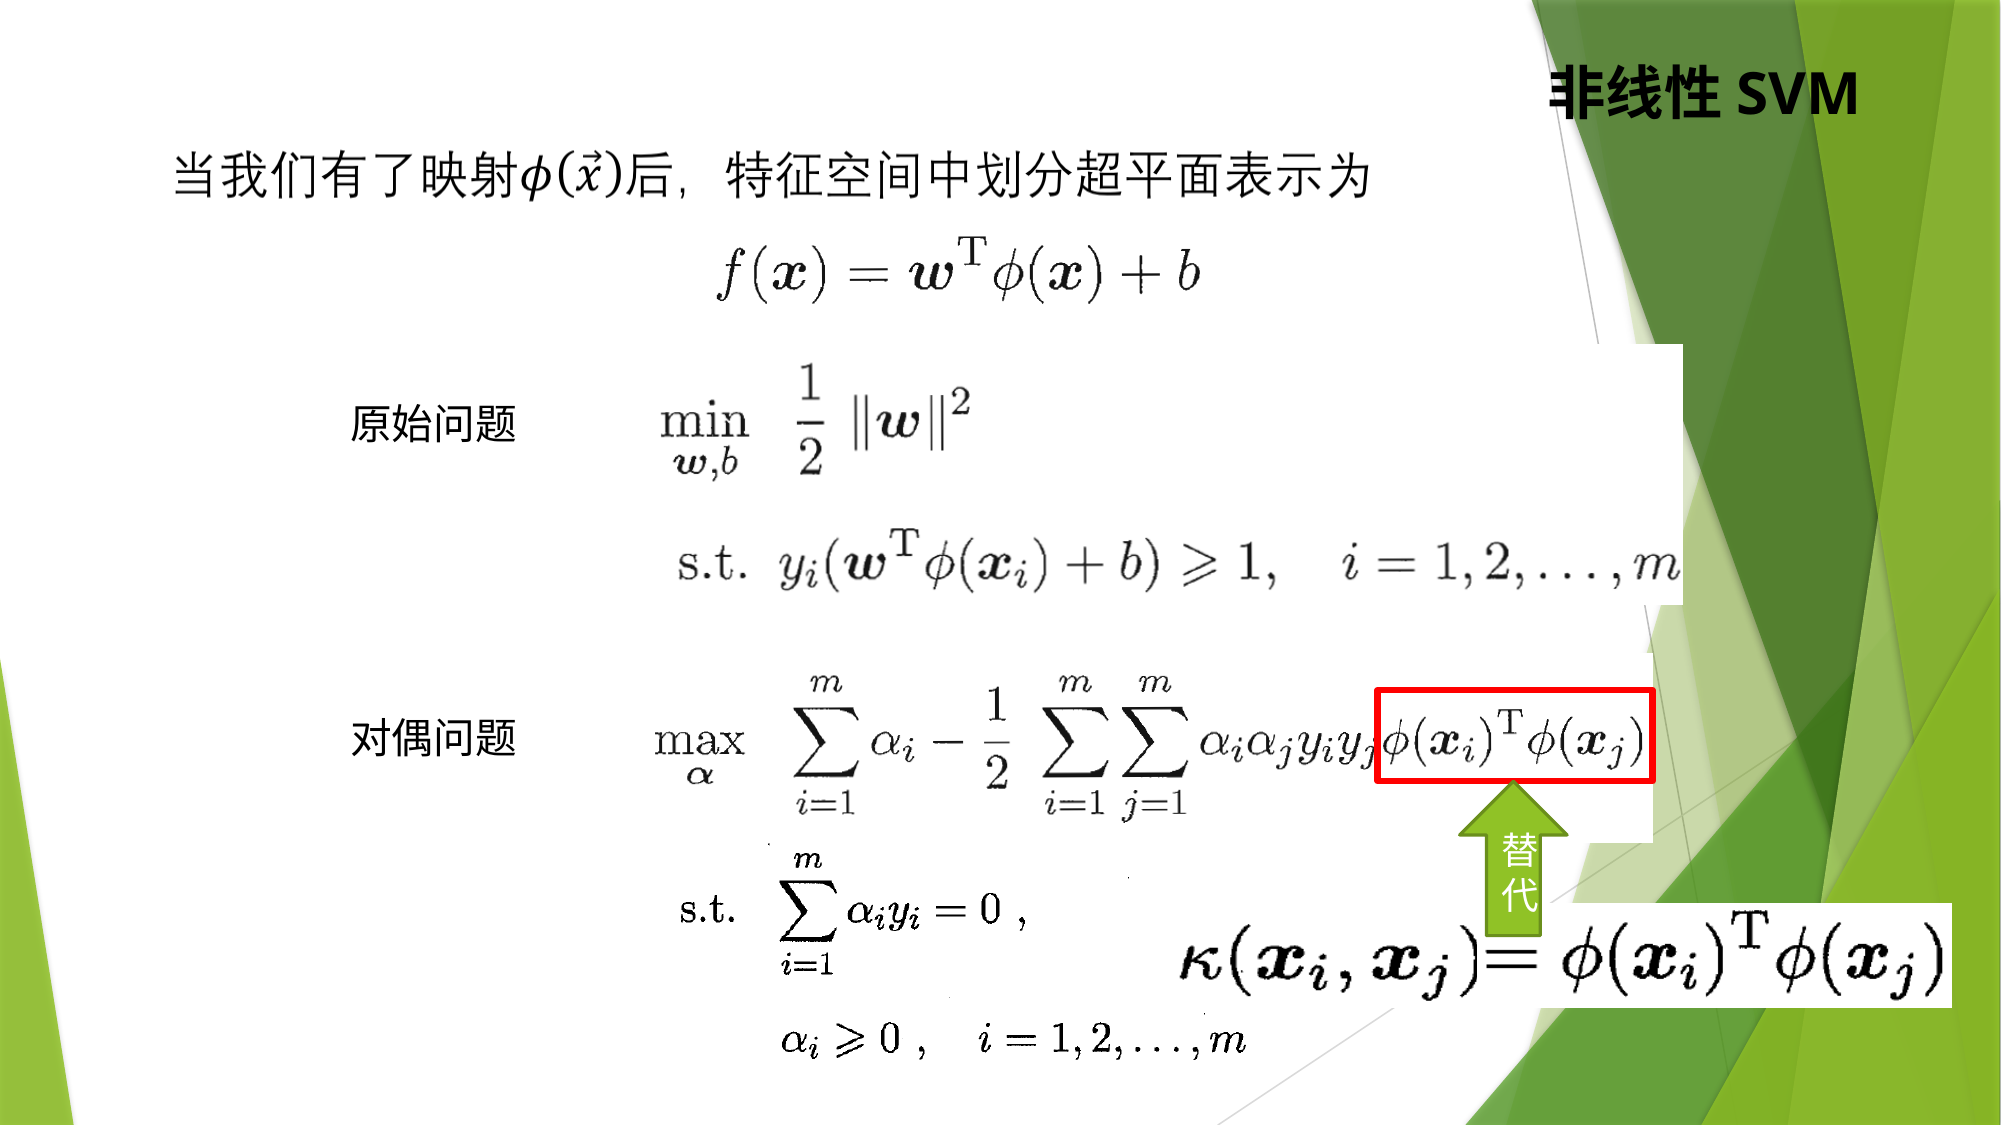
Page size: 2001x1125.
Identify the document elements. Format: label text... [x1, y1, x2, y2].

text_box [154, 134, 1457, 211]
text_box 原始问题 [335, 390, 533, 456]
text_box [1161, 903, 1952, 1009]
text_box 非线性SVM [1533, 48, 1876, 134]
picture [640, 343, 1684, 605]
picture [713, 204, 1208, 325]
picture [640, 653, 1654, 1070]
text_box 替代 [1484, 851, 1542, 902]
text_box 对偶问题 [335, 704, 533, 769]
